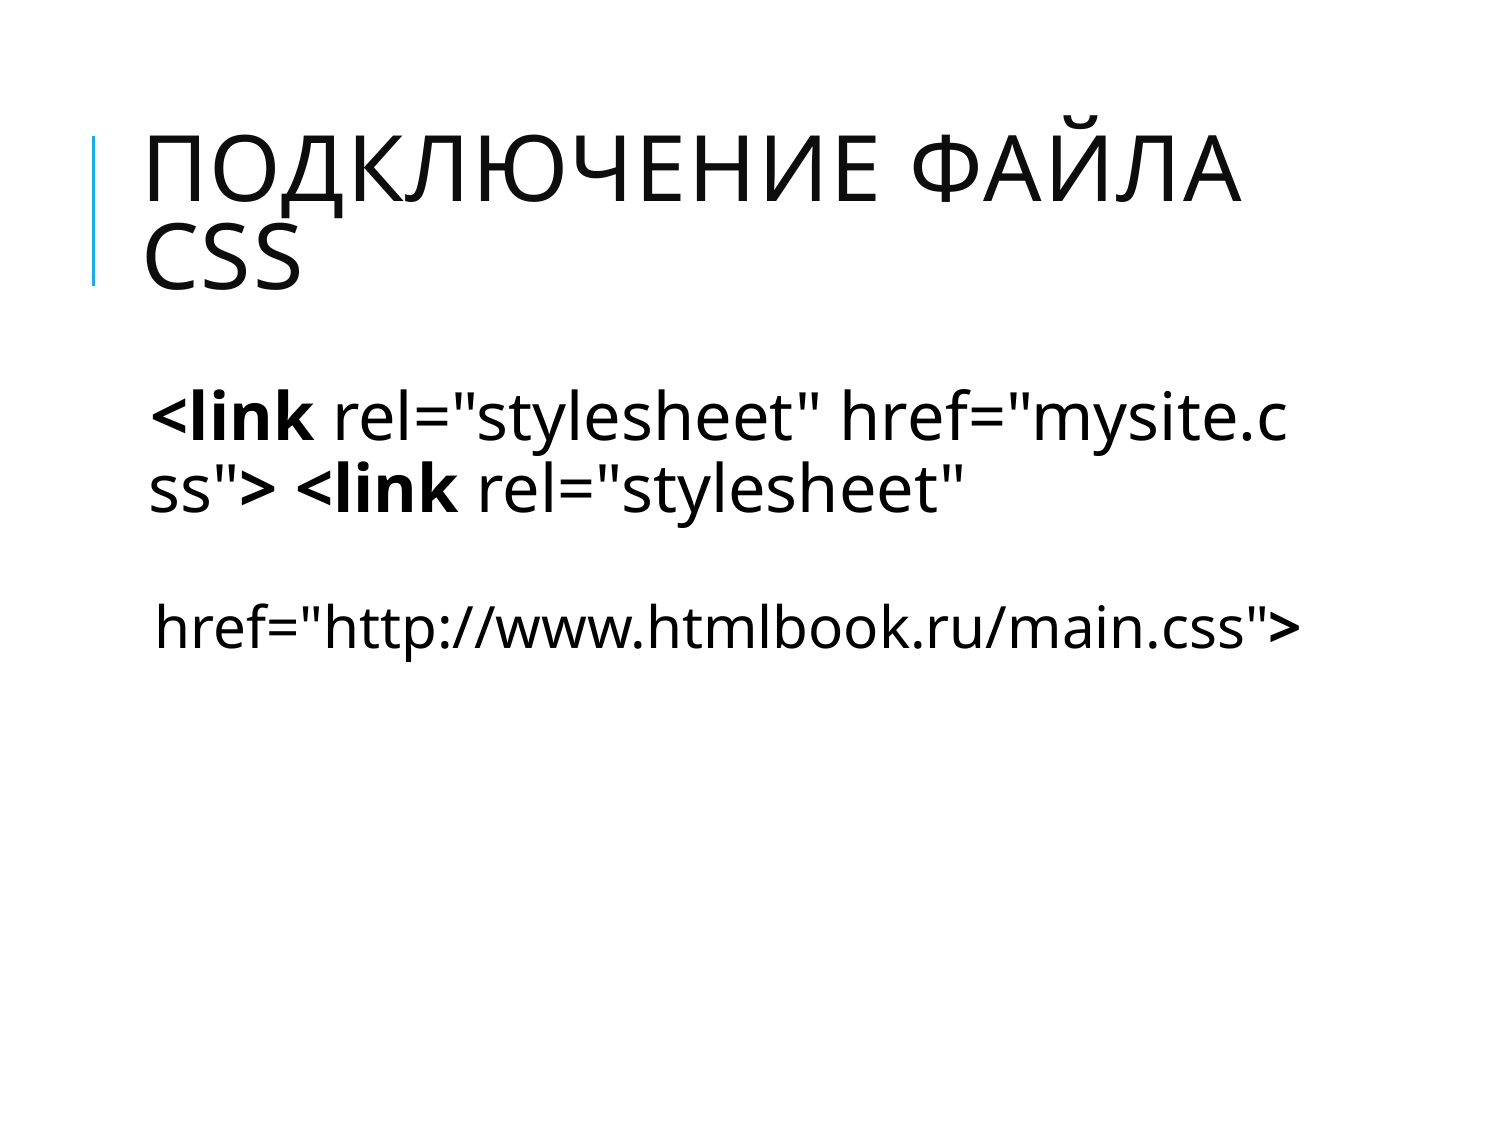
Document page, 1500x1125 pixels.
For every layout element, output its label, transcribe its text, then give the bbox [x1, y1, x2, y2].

title Подключение файла CSS [126, 96, 1322, 342]
list <link rel="stylesheet" href="mysite.css"> <link rel="stylesheet" href="http://www.htmlbook.ru/main.css"> [126, 375, 1322, 1035]
